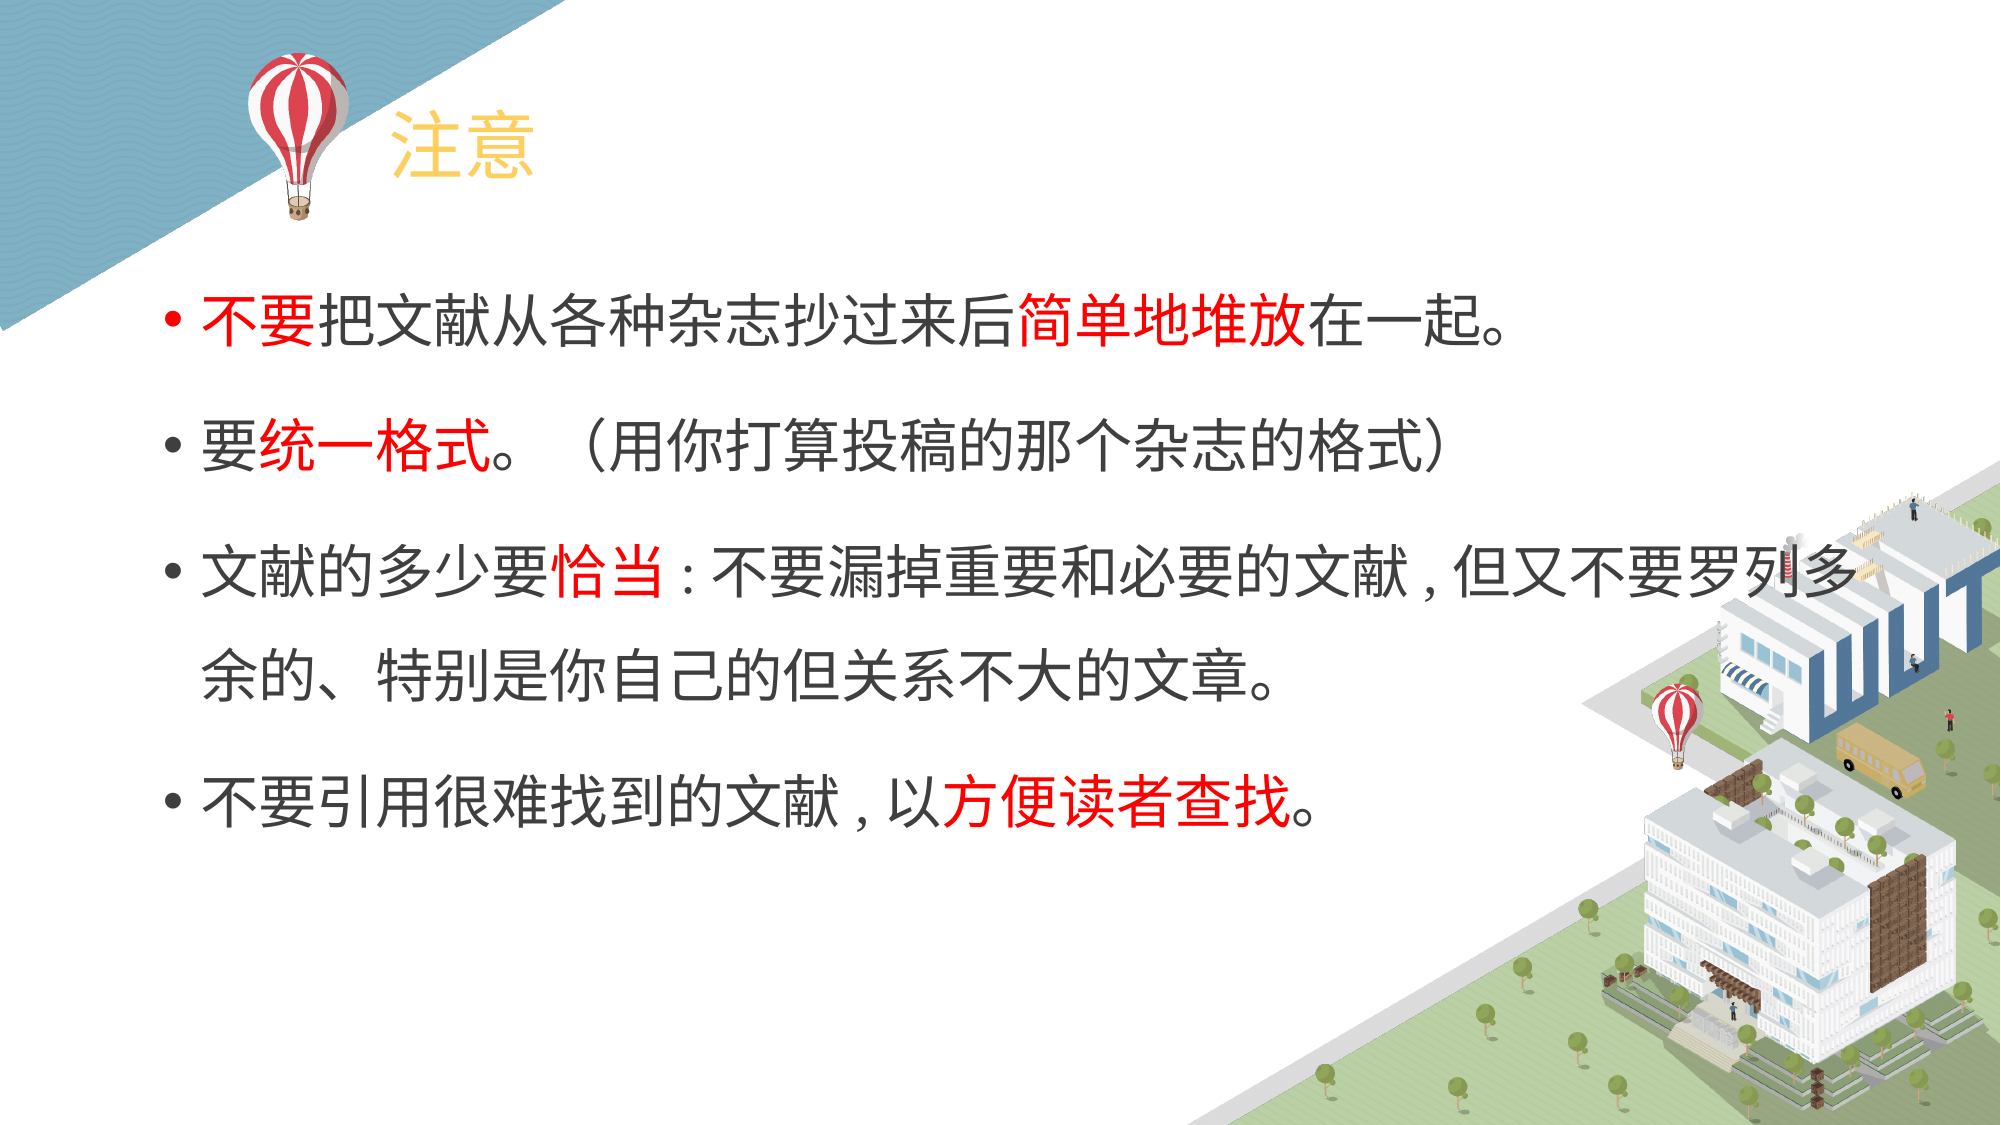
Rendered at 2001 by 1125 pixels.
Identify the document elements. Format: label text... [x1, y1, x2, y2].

picture [0, 0, 2000, 1125]
title 注意 [373, 85, 1738, 214]
list 不要把文献从各种杂志抄过来后简单地堆放在一起。 要统一格式。（用你打算投稿的那个杂志的格式） 文献的多少要恰当:不要漏掉重要和必要的文献,但又不要罗列多余的、特别是你自己的但关系不大的文章。 不要引用很难找到的文献,以方便读者查找。 [147, 241, 1893, 1026]
